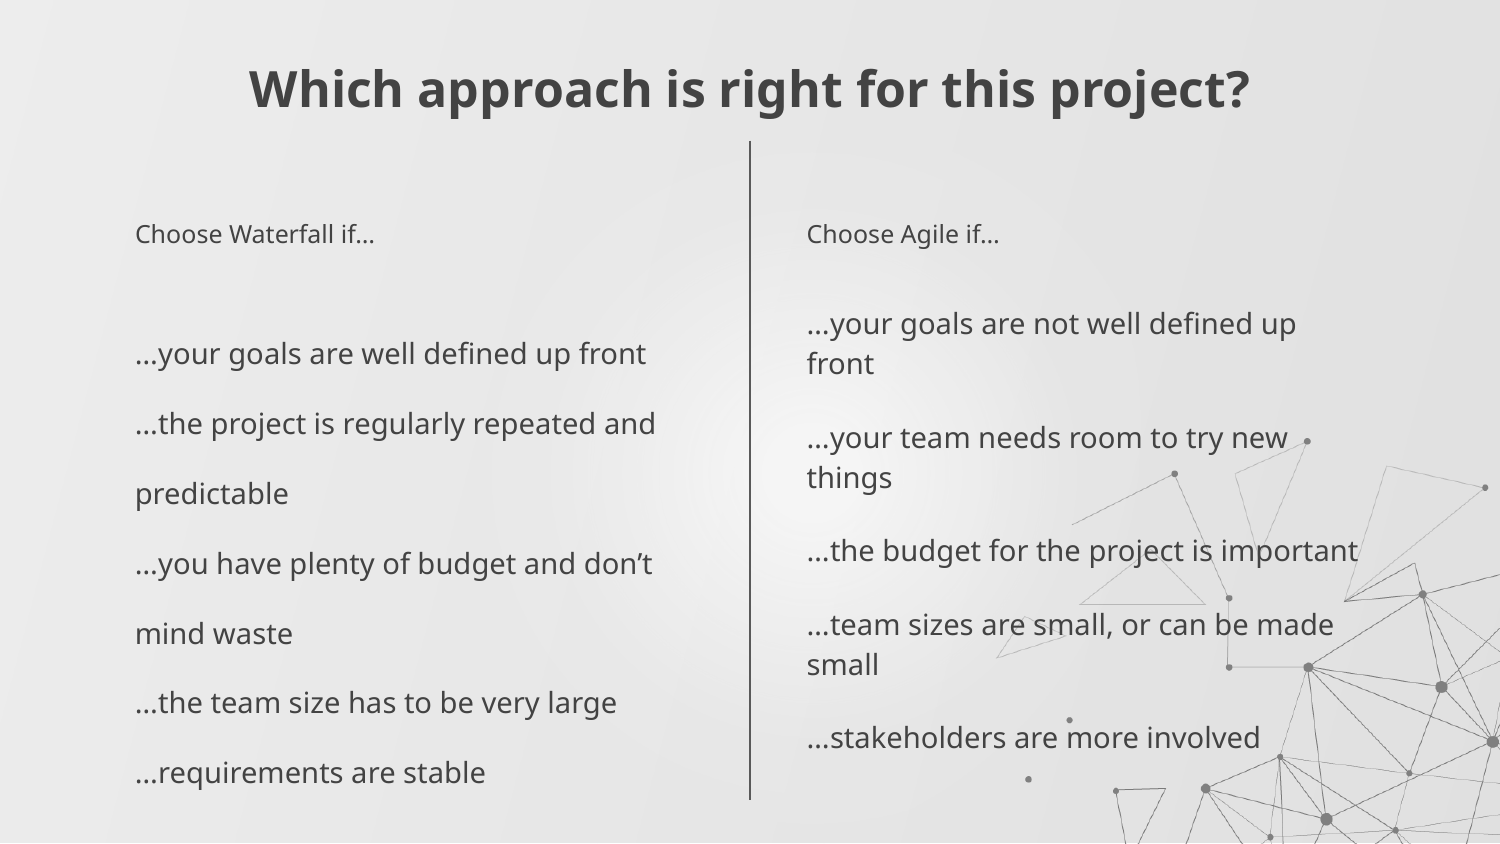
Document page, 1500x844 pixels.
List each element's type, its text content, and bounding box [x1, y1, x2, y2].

picture [0, 0, 1500, 844]
list …your goals are not well defined up front …your team needs room to try new things …the budget for the project is important …team sizes are small, or can be made small …stakeholders are more involved [791, 285, 1381, 640]
title Which approach is right for this project? [214, 42, 1287, 141]
subtitle Choose Waterfall if… [120, 204, 709, 270]
subtitle Choose Agile if… [791, 204, 1381, 270]
list …your goals are well defined up front …the project is regularly repeated and predictable …you have plenty of budget and don’t mind waste …the team size has to be very large …requirements are stable [119, 285, 731, 640]
